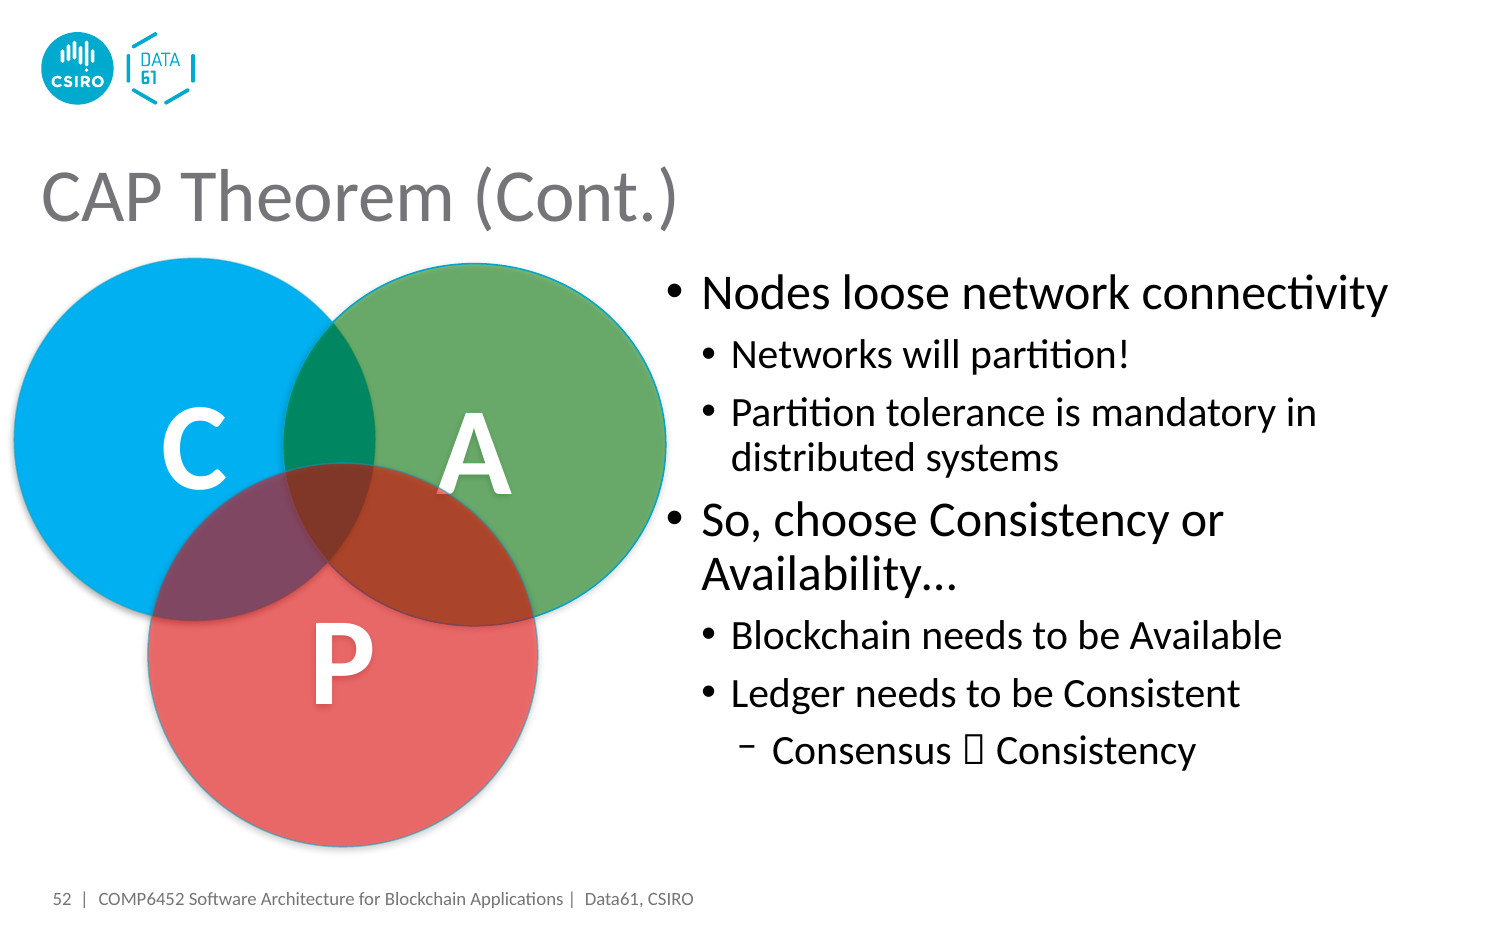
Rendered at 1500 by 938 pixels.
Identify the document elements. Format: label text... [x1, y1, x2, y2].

text_box P [147, 462, 539, 848]
title CAP Theorem (Cont.) [41, 146, 1459, 264]
list Nodes loose network connectivity Networks will partition! Partition tolerance is mandatory in distributed systems So, choose Consistency or Availability… Blockchain needs to be Available Ledger needs to be Consistent Consensus  Consistency [665, 266, 1481, 871]
text_box C [13, 257, 331, 615]
slide_number 52 | [41, 889, 89, 907]
footer COMP6452 Software Architecture for Blockchain Applications | Data61, CSIRO [98, 889, 1097, 907]
text_box A [281, 262, 667, 617]
